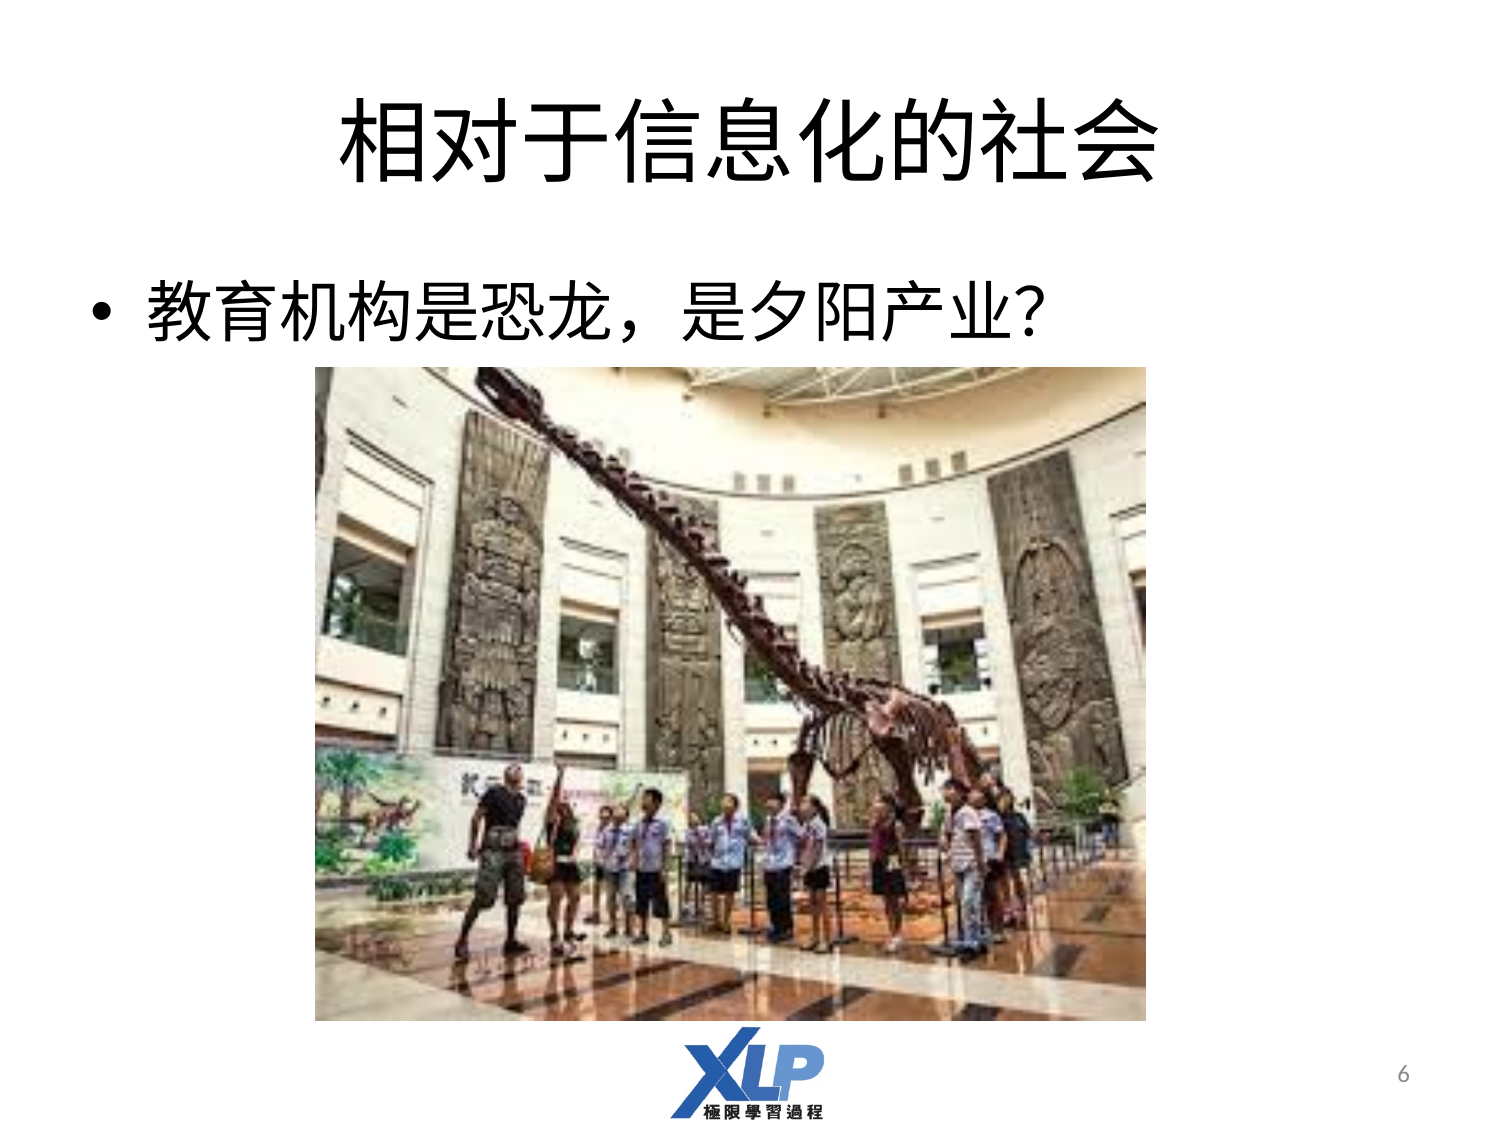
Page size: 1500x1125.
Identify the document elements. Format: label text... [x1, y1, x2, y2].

picture [314, 367, 1147, 1124]
slide_number 6 [1074, 1042, 1425, 1103]
title 相对于信息化的社会 [75, 45, 1425, 233]
list 教育机构是恐龙，是夕阳产业？ [75, 262, 1425, 1005]
